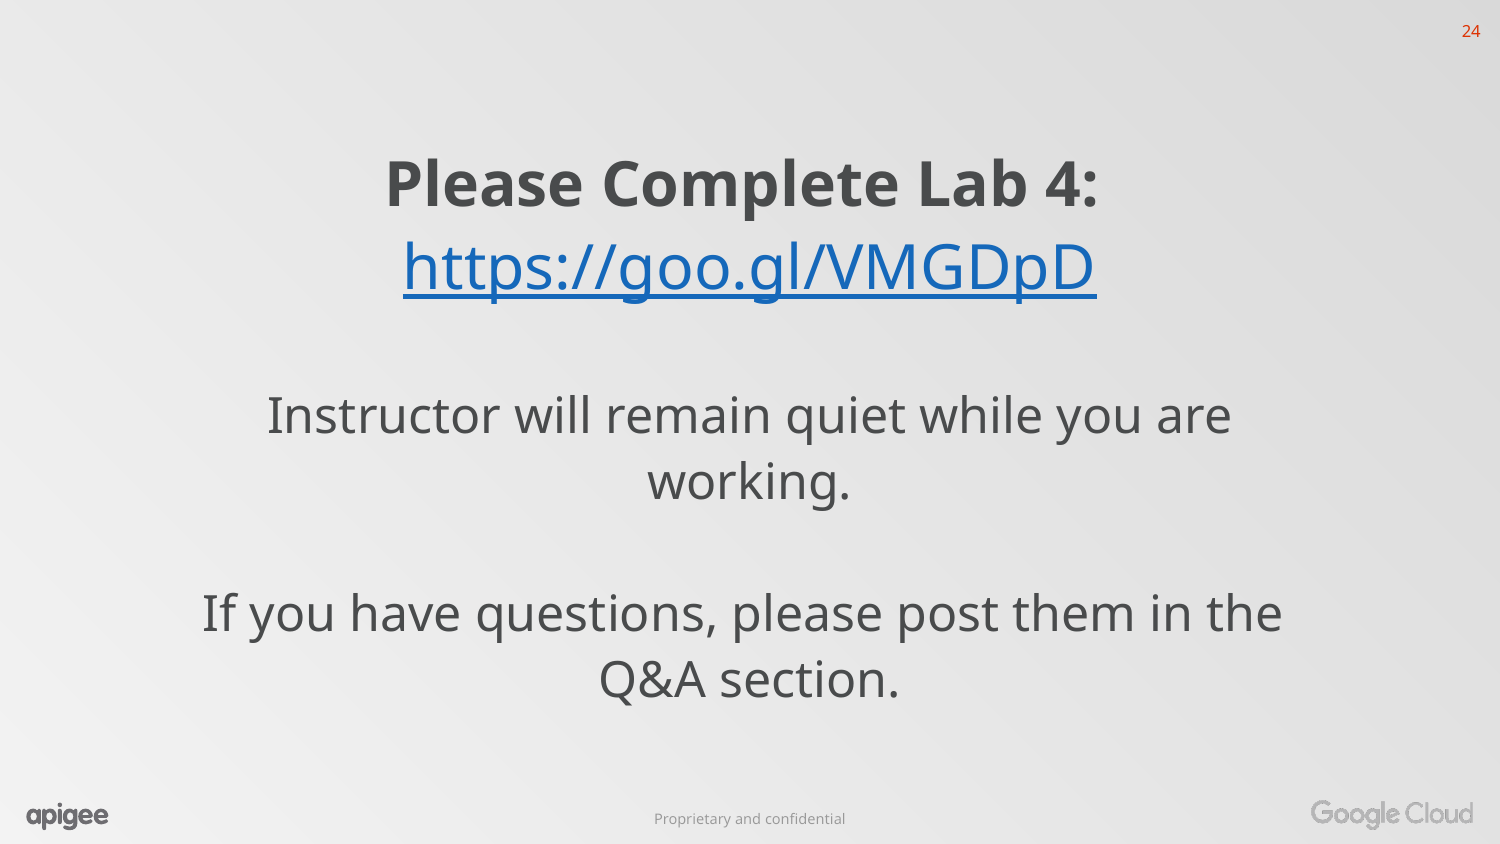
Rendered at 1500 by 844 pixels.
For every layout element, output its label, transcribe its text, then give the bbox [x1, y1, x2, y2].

picture [1311, 800, 1473, 830]
title Please Complete Lab 4: https://goo.gl/VMGDpD Instructor will remain quiet while you are working. If you have questions, please post them in the Q&A section. [167, 257, 1333, 587]
